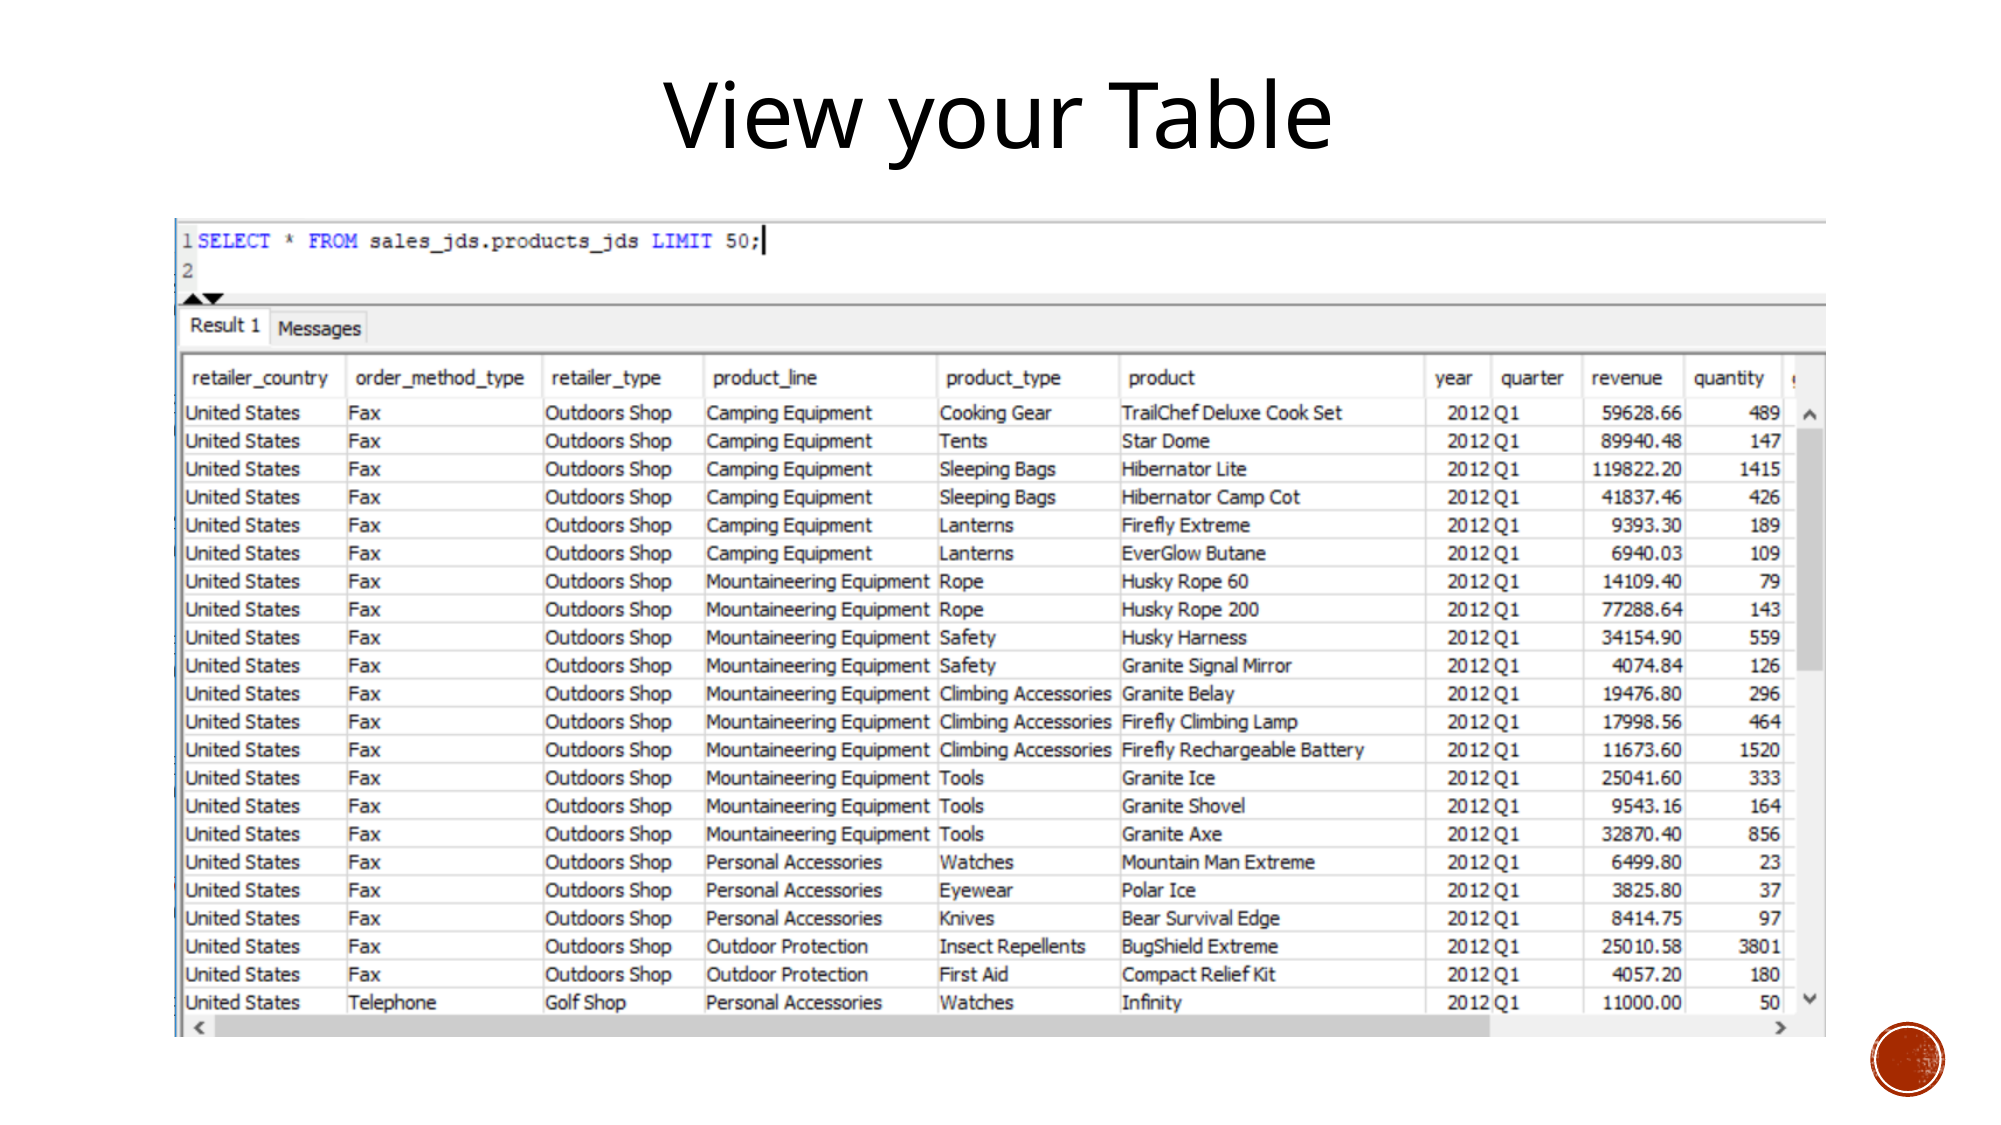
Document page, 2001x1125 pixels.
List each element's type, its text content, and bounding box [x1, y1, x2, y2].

picture [174, 219, 1825, 1036]
text_box View your Table [420, 49, 1580, 174]
